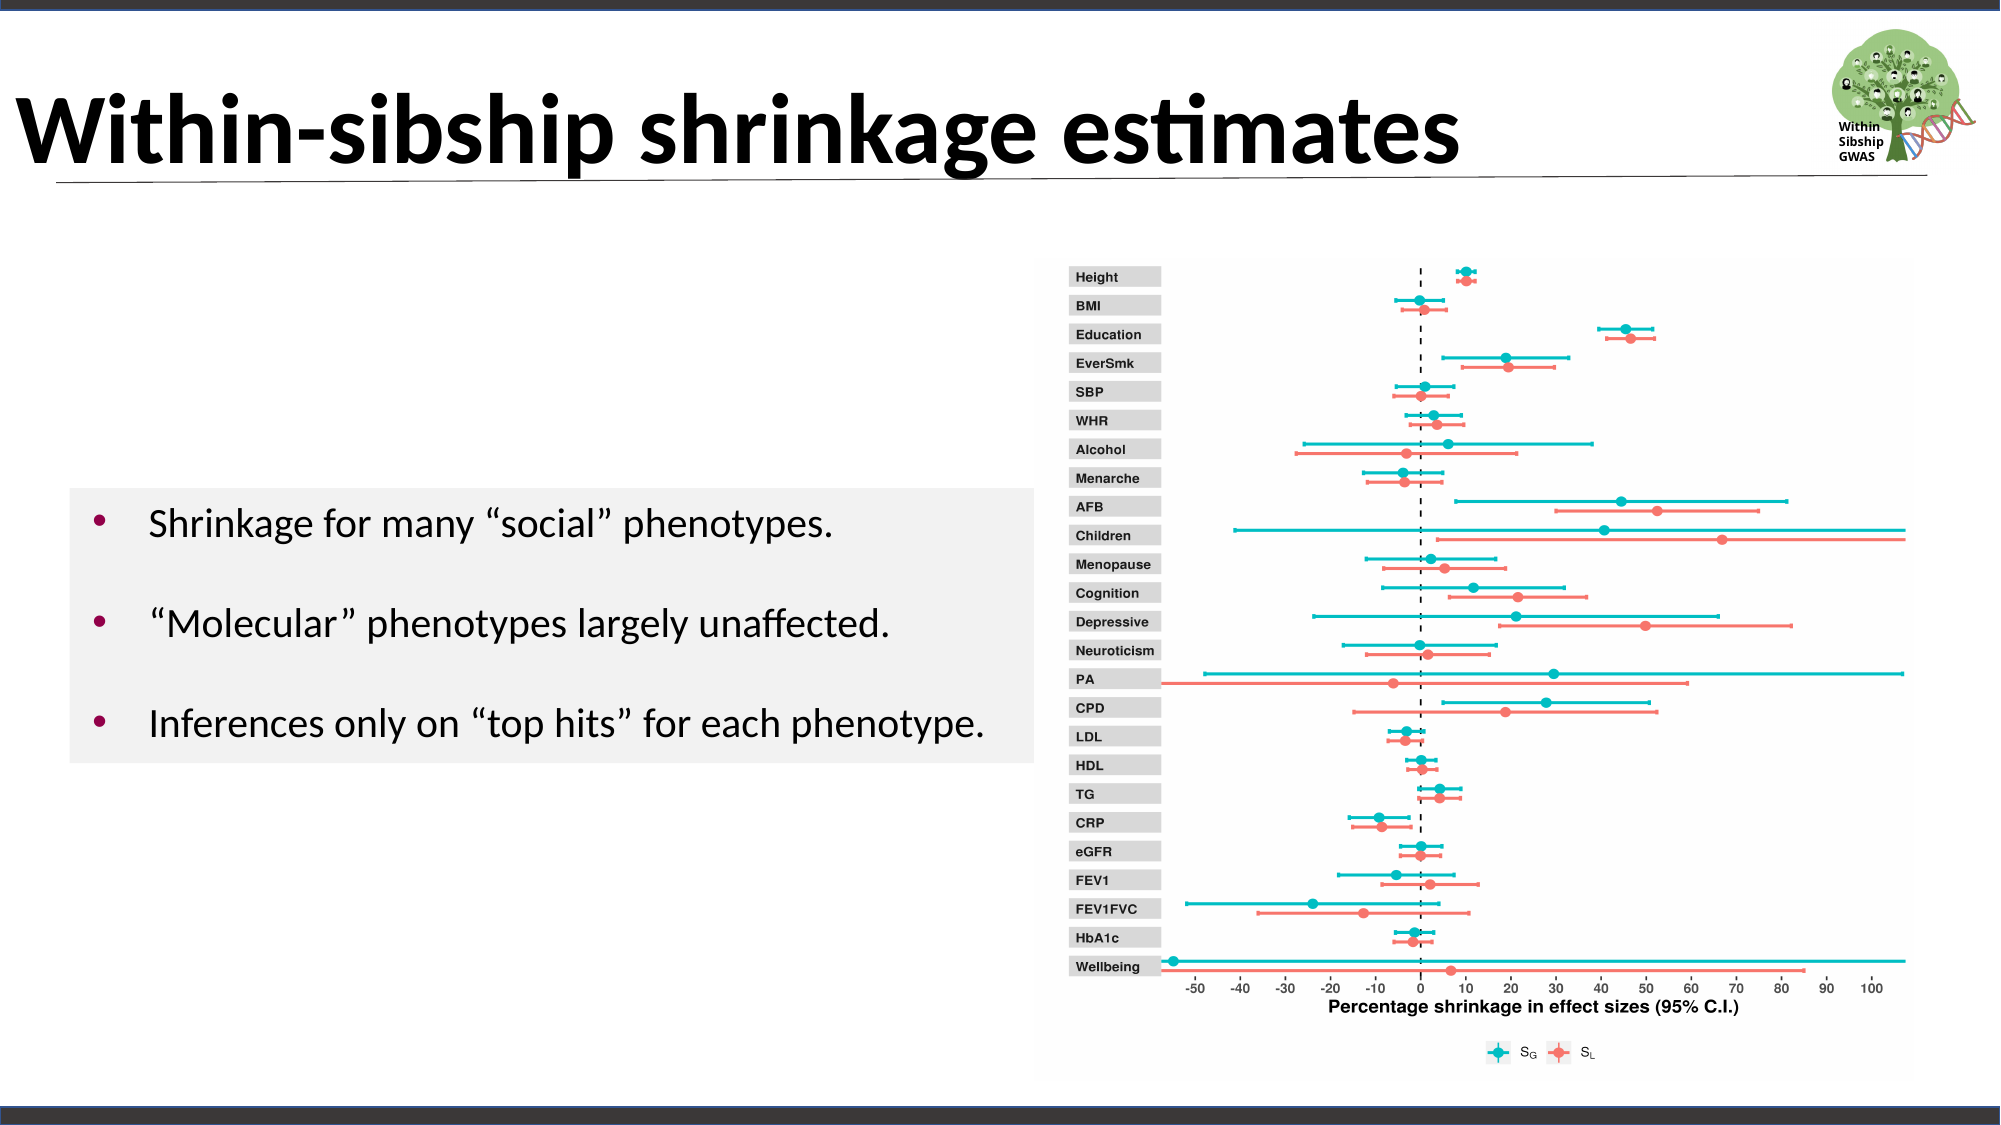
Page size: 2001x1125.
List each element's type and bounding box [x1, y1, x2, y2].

text_box [0, 0, 2000, 1125]
